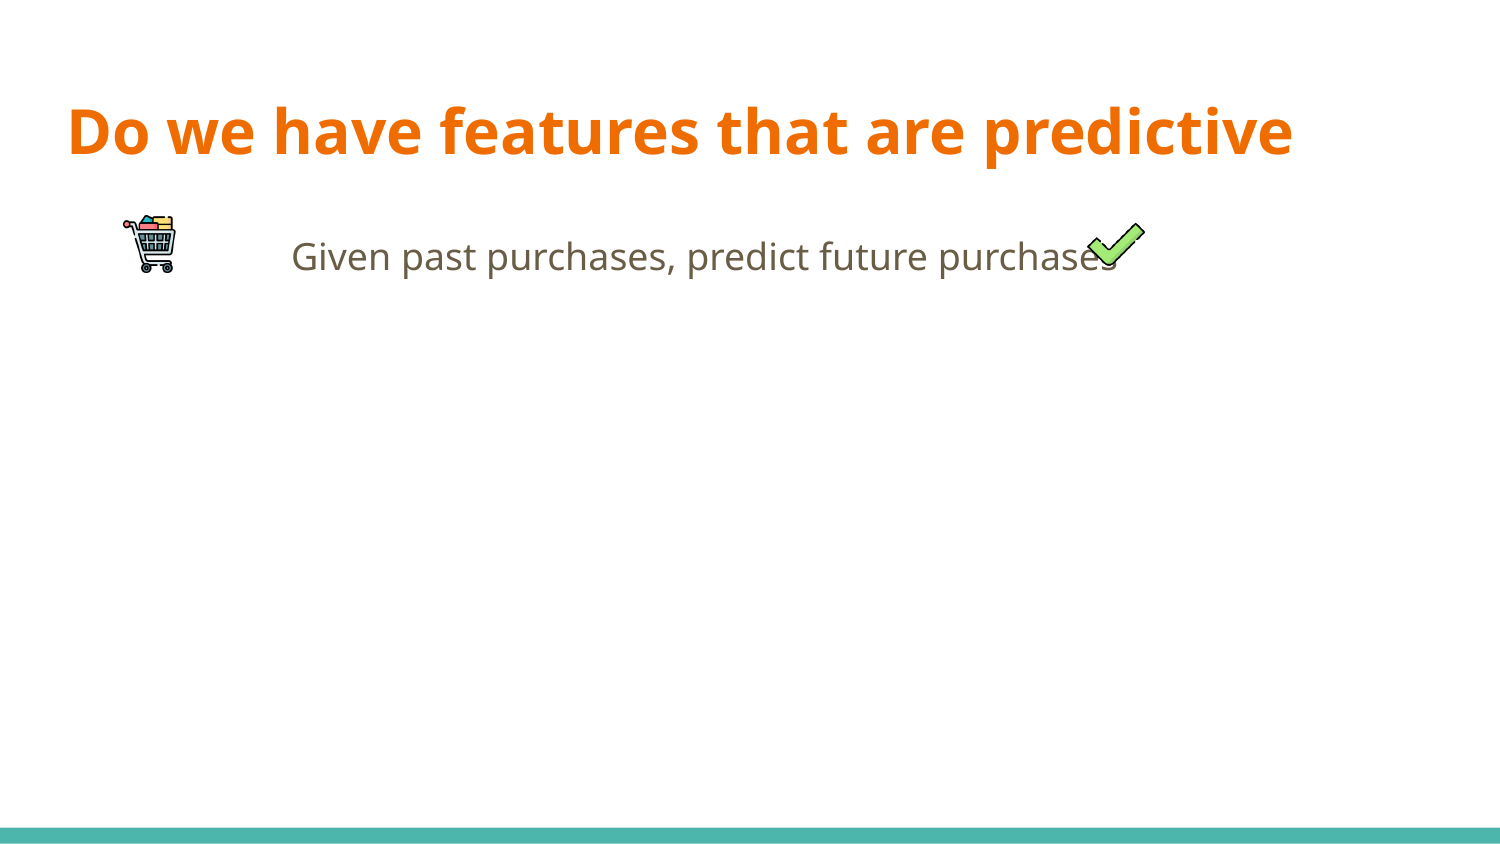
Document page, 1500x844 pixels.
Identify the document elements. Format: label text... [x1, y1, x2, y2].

title Do we have features that are predictive [51, 72, 1449, 189]
picture [120, 215, 178, 273]
list Given past purchases, predict future purchases [51, 207, 1449, 750]
picture [1087, 215, 1145, 273]
